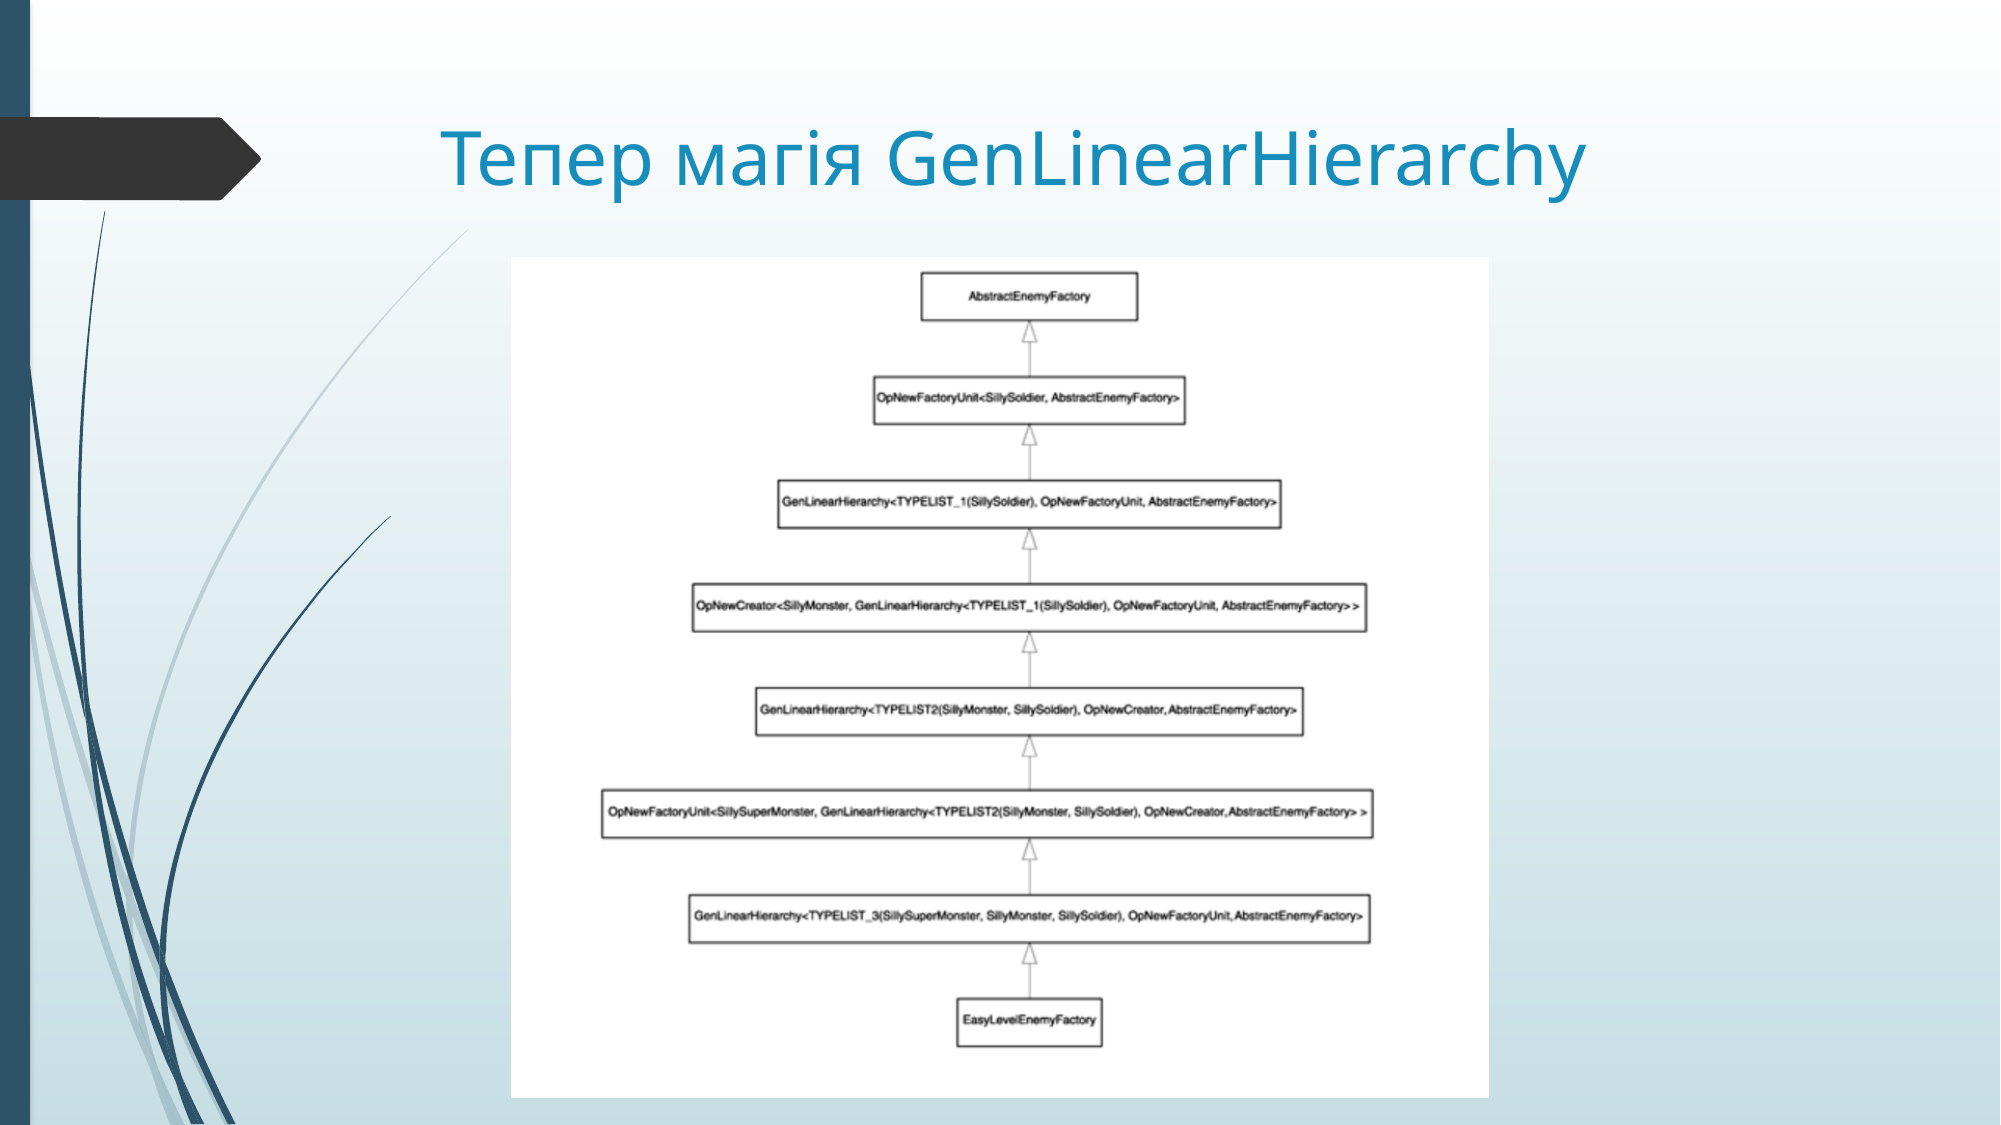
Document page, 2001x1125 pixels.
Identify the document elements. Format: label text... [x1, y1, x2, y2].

title Тепер магія GenLinearHierarchy [425, 102, 1888, 313]
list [510, 257, 1489, 1099]
